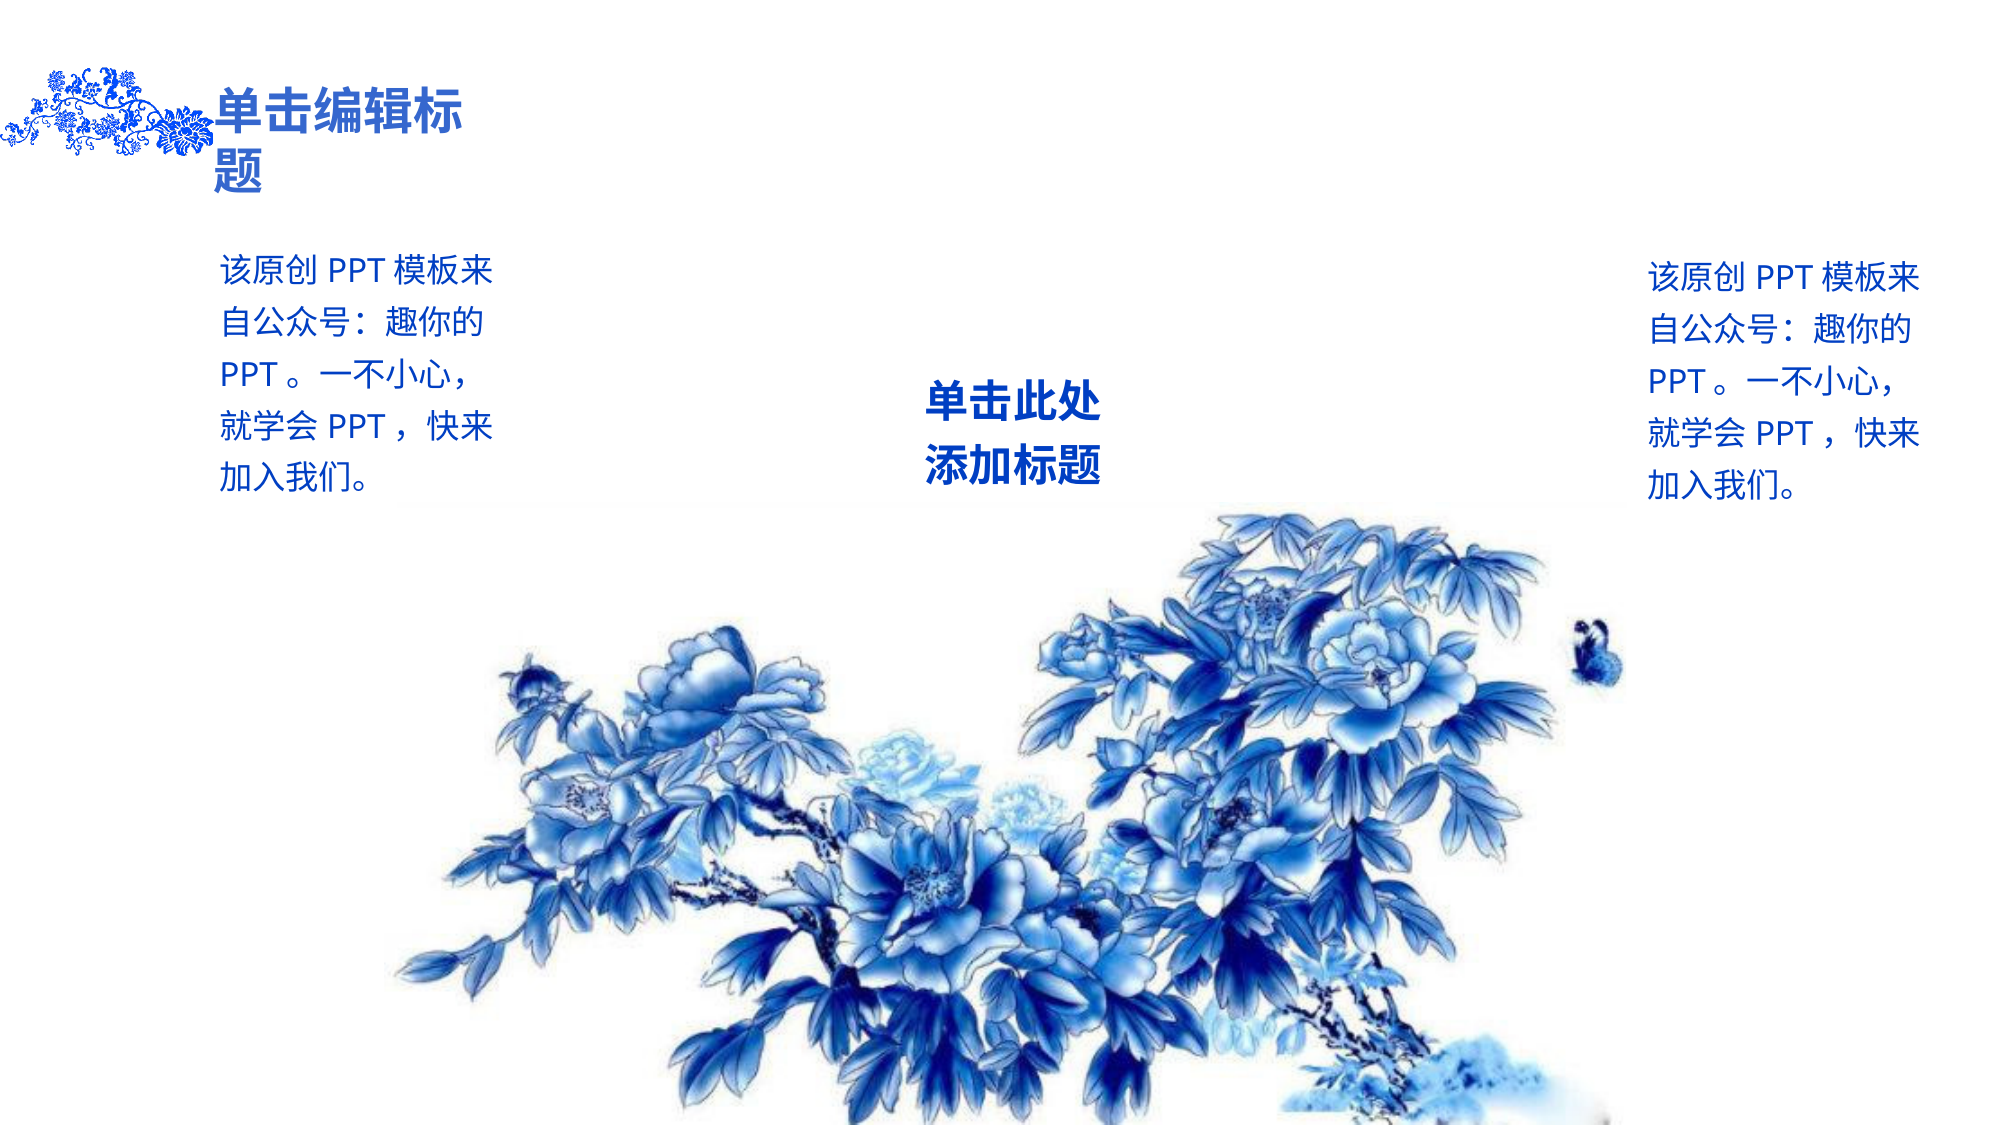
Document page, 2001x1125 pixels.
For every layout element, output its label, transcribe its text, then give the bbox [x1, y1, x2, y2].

text_box 该原创PPT模板来自公众号：趣你的PPT。一不小心，就学会PPT，快来加入我们。 [198, 226, 538, 507]
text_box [0, 63, 529, 157]
text_box 单击此处添加标题 [903, 351, 1161, 500]
picture [384, 501, 1627, 1125]
text_box 该原创PPT模板来自公众号：趣你的PPT。一不小心，就学会PPT，快来加入我们。 [1626, 234, 1966, 515]
